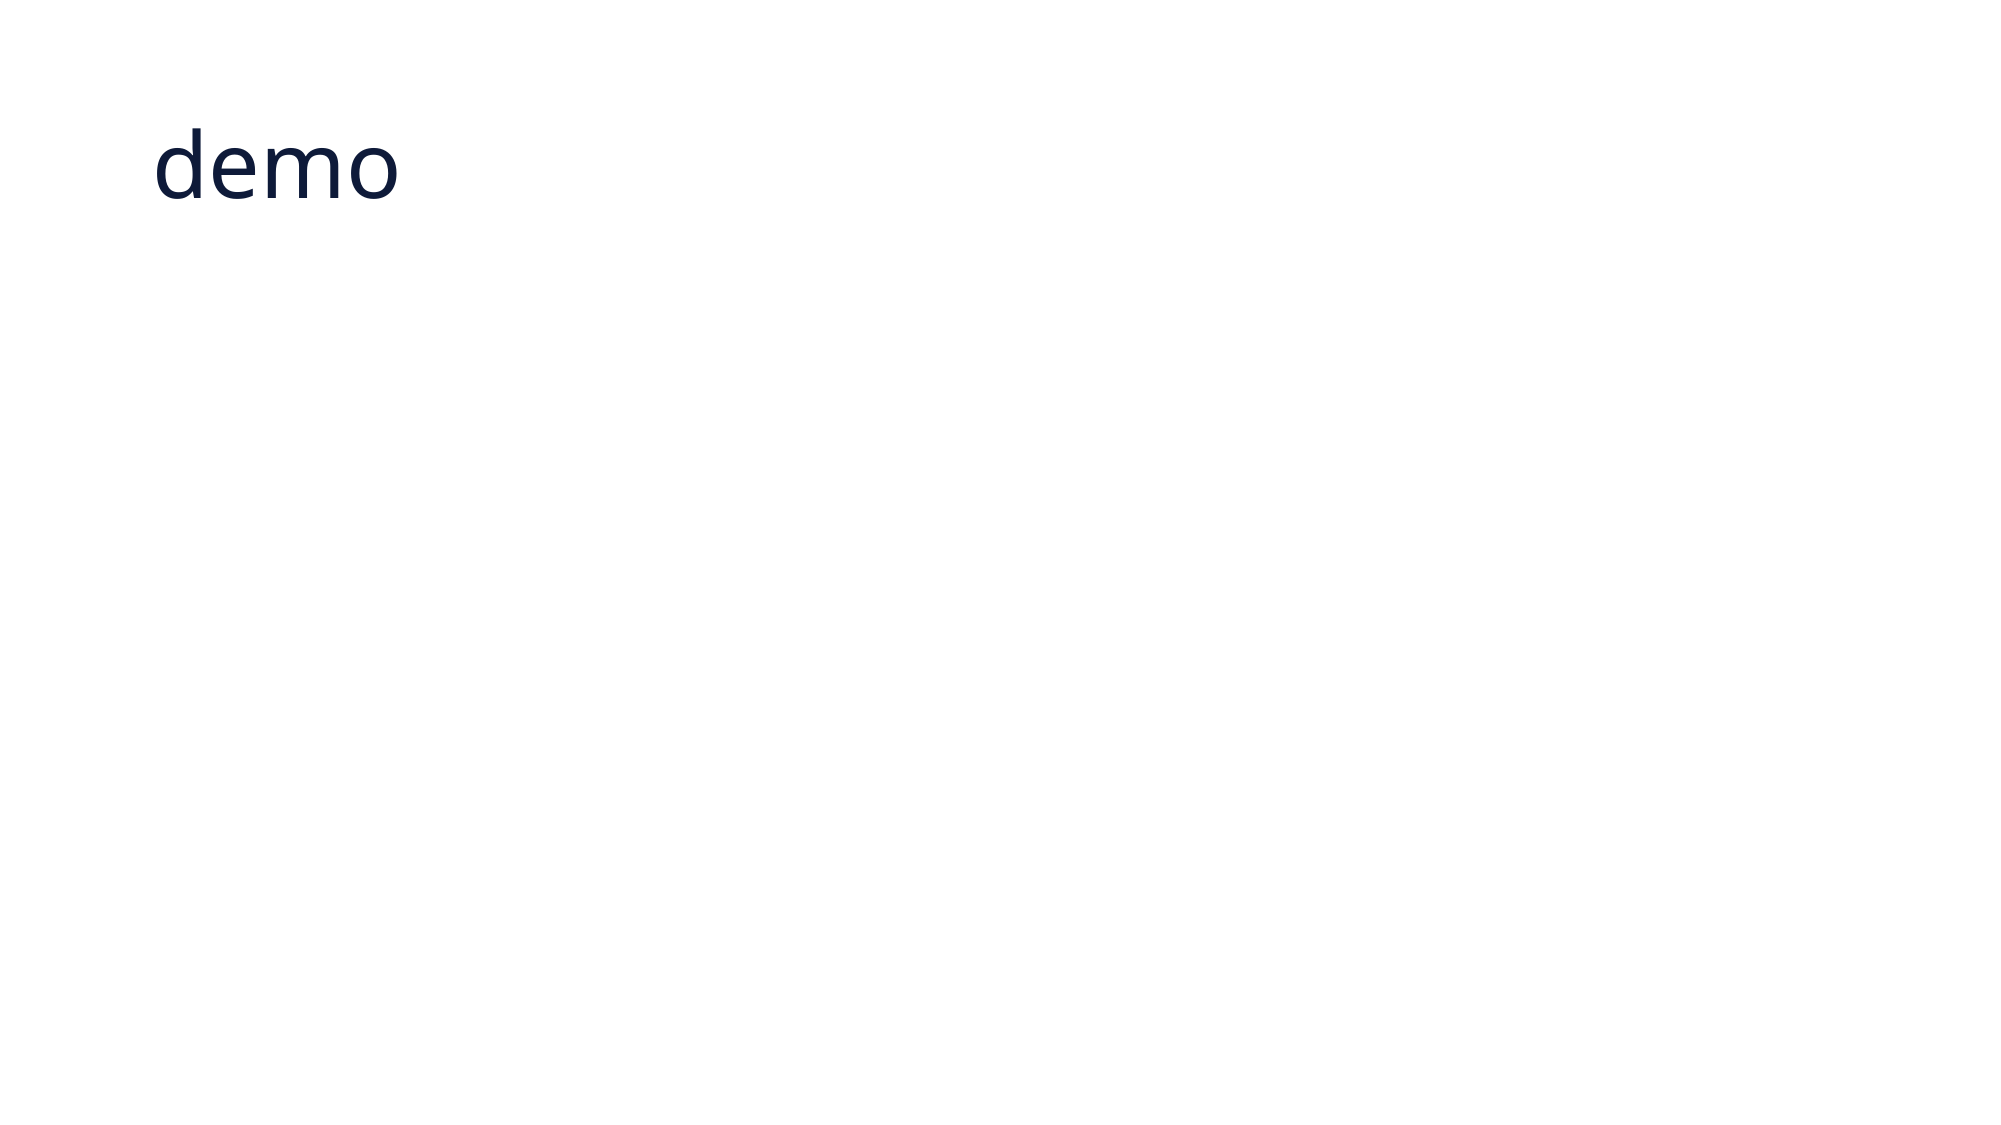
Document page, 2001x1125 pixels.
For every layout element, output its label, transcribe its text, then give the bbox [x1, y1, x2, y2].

title demo [137, 59, 1863, 278]
